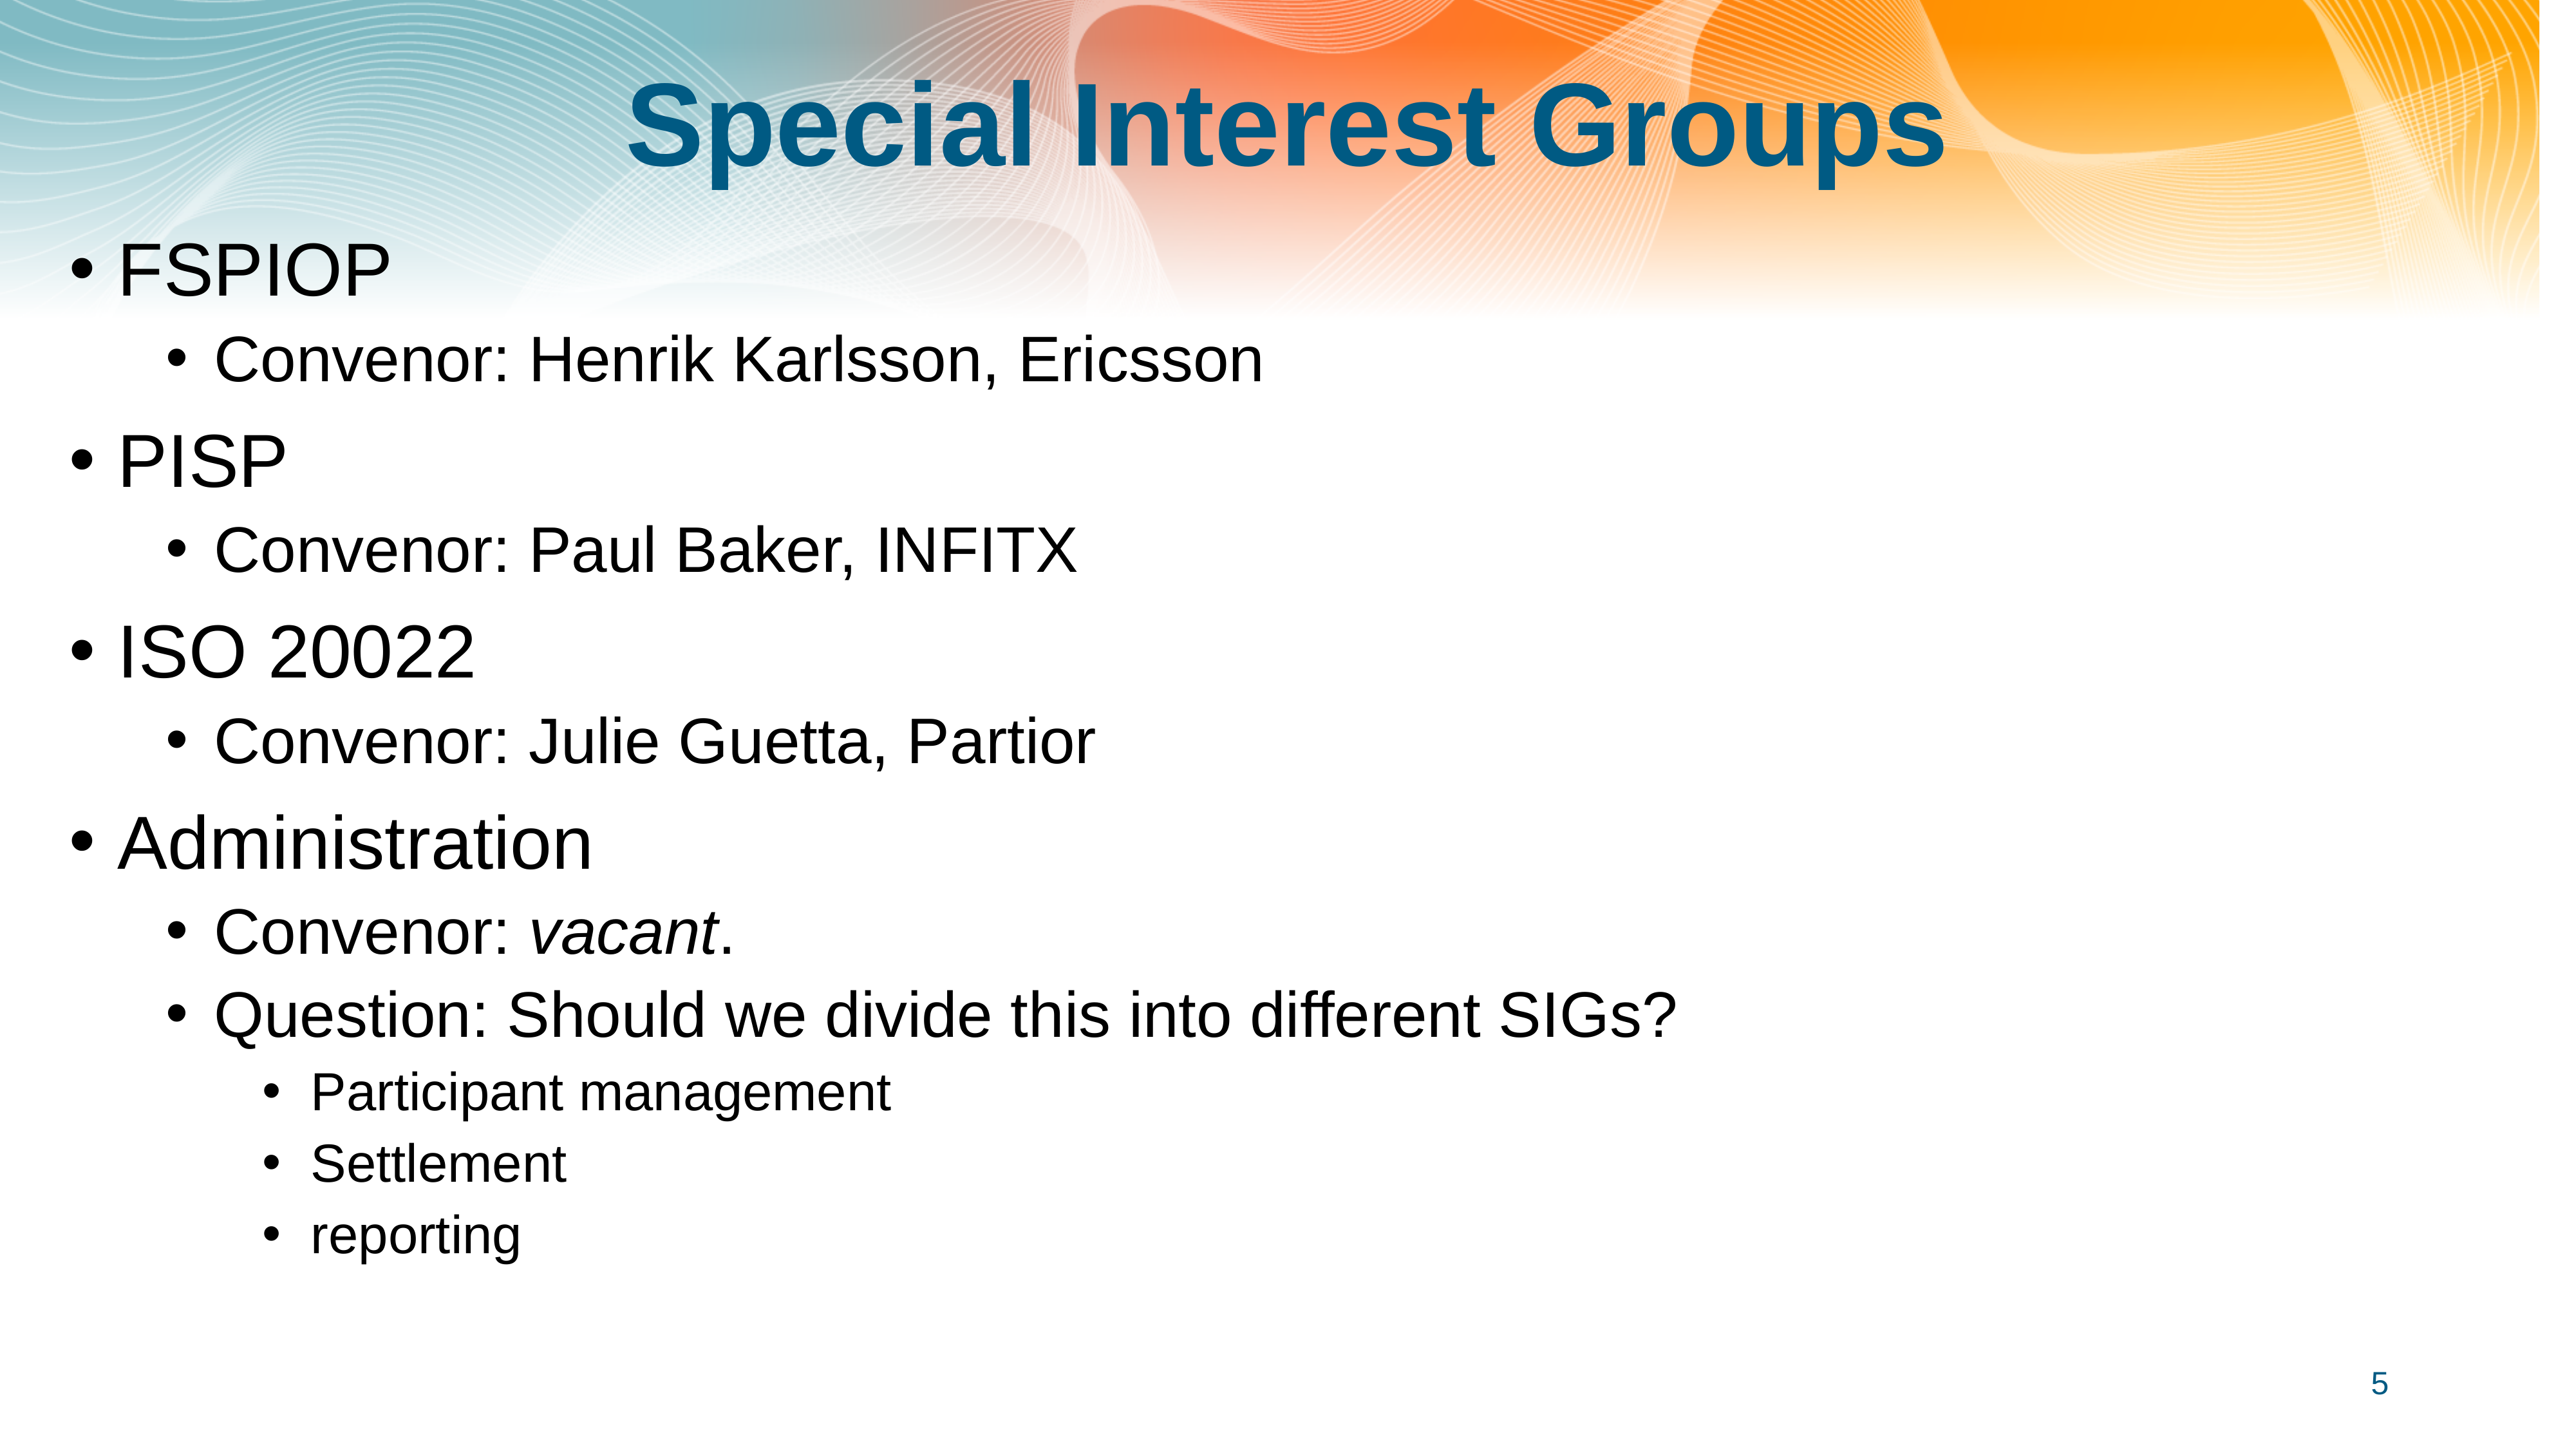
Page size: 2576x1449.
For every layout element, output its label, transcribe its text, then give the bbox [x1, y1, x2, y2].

picture [0, 0, 2540, 1417]
title Special Interest Groups [60, 48, 2516, 207]
slide_number 5 [1819, 1343, 2399, 1421]
list FSPIOP Convenor: Henrik Karlsson, Ericsson PISP Convenor: Paul Baker, INFITX ISO 20022 Convenor: Julie Guetta, Partior Administration Convenor: vacant. Question: Should we divide this into different SIGs? Participant management Settlement reporting [60, 226, 2516, 1305]
